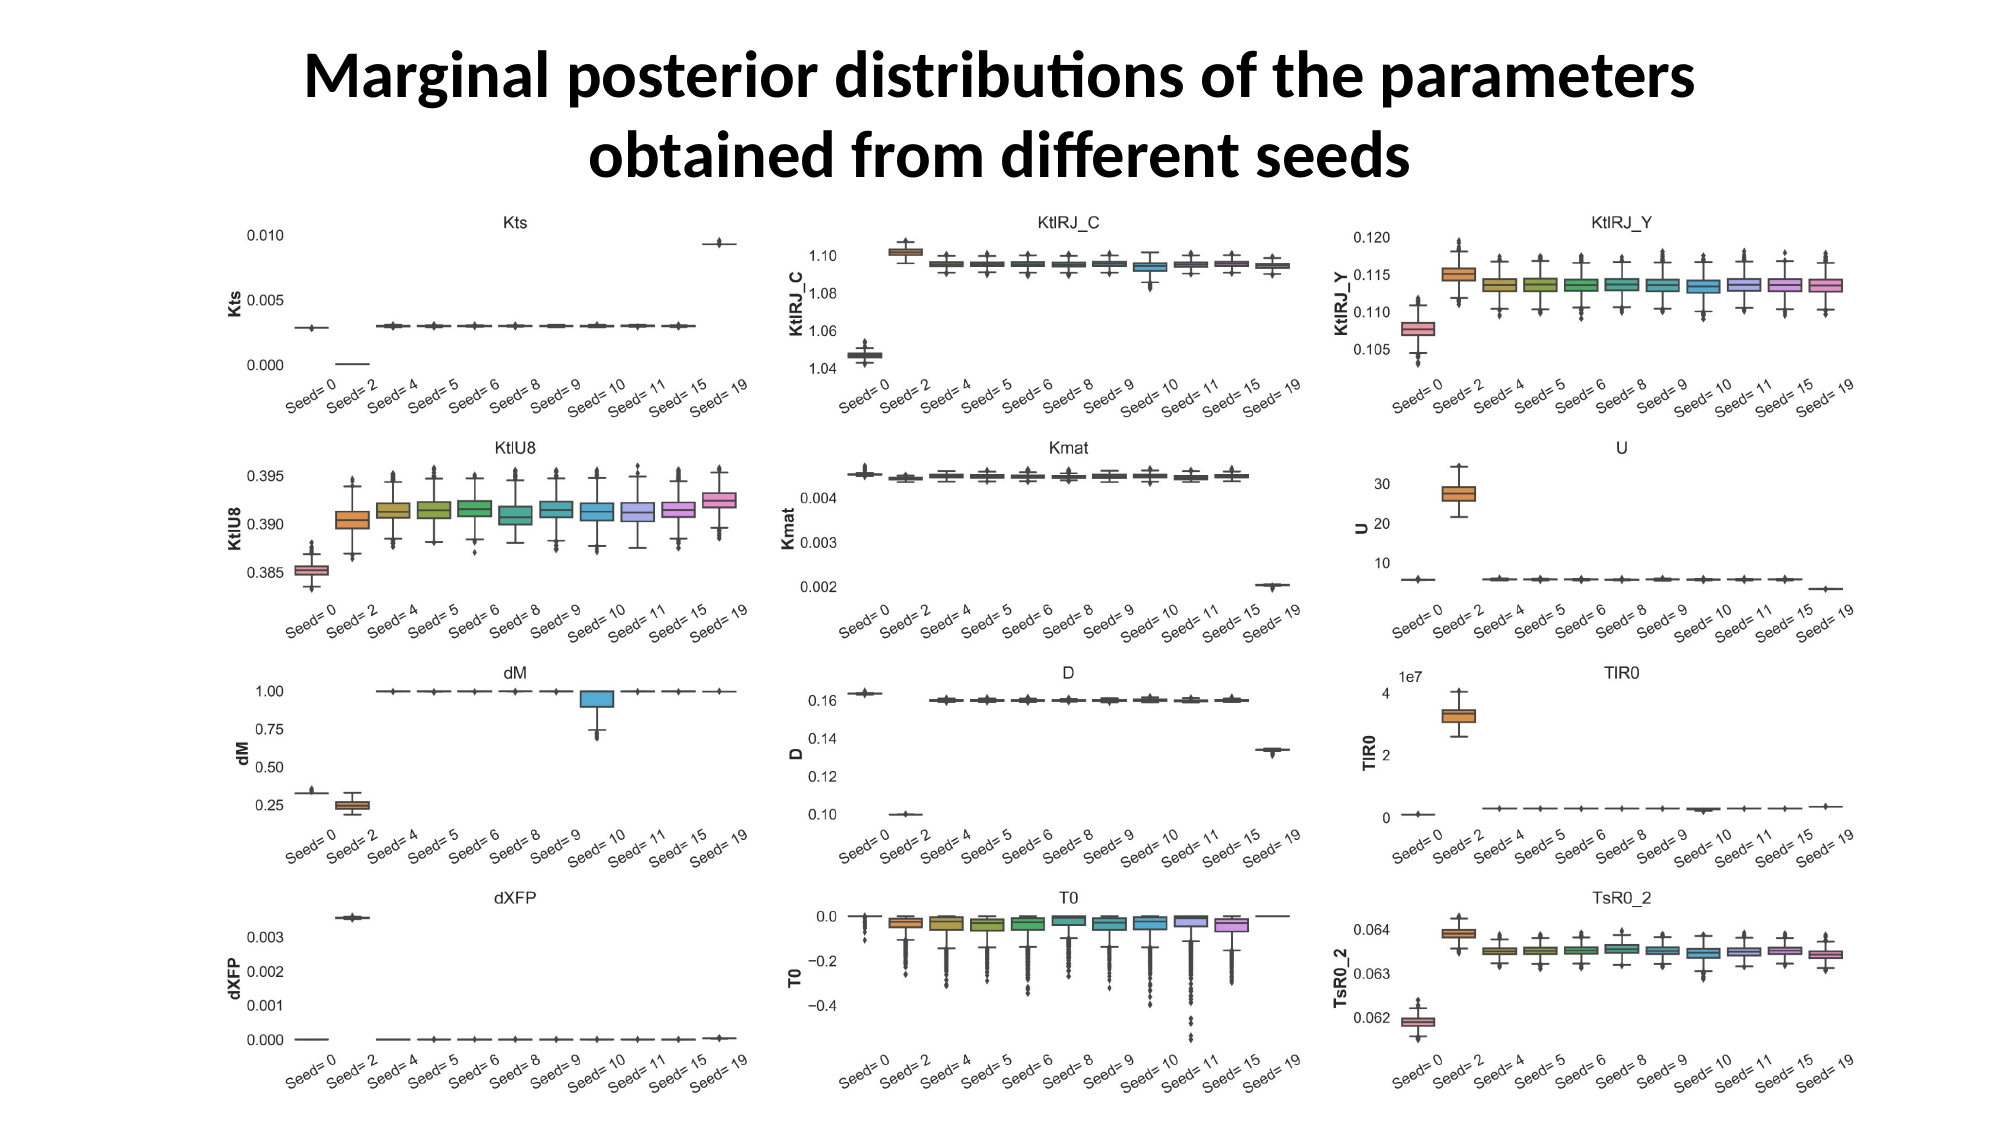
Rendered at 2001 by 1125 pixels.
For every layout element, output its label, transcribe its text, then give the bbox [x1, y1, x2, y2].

text_box Marginal posterior distributions of the parameters obtained from different seeds [200, 23, 1800, 197]
picture [200, 197, 1917, 1102]
